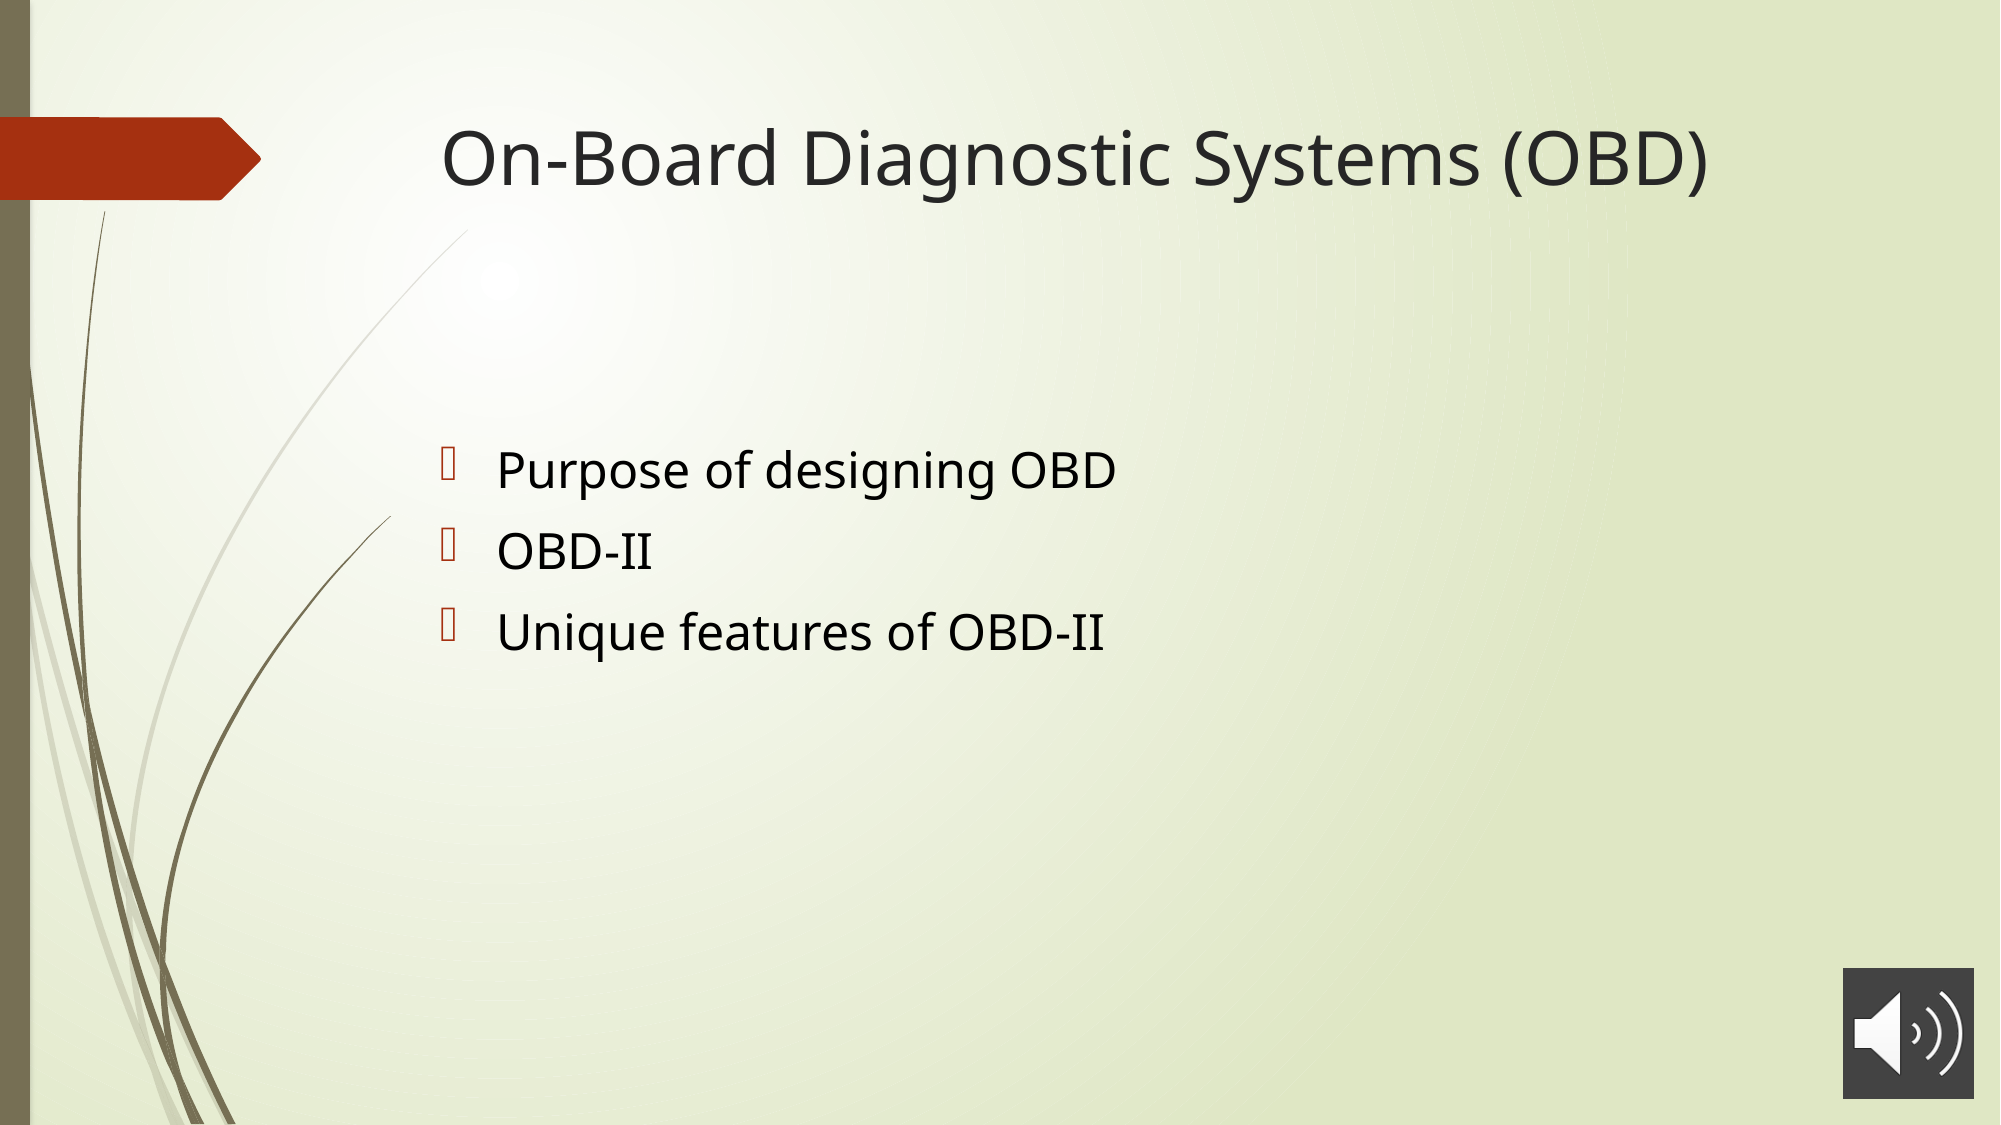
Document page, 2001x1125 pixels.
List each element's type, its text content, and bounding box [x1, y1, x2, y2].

title On-Board Diagnostic Systems (OBD) [425, 102, 1888, 313]
picture [1841, 966, 1976, 1101]
list Purpose of designing OBD OBD-II Unique features of OBD-II [424, 350, 1888, 970]
